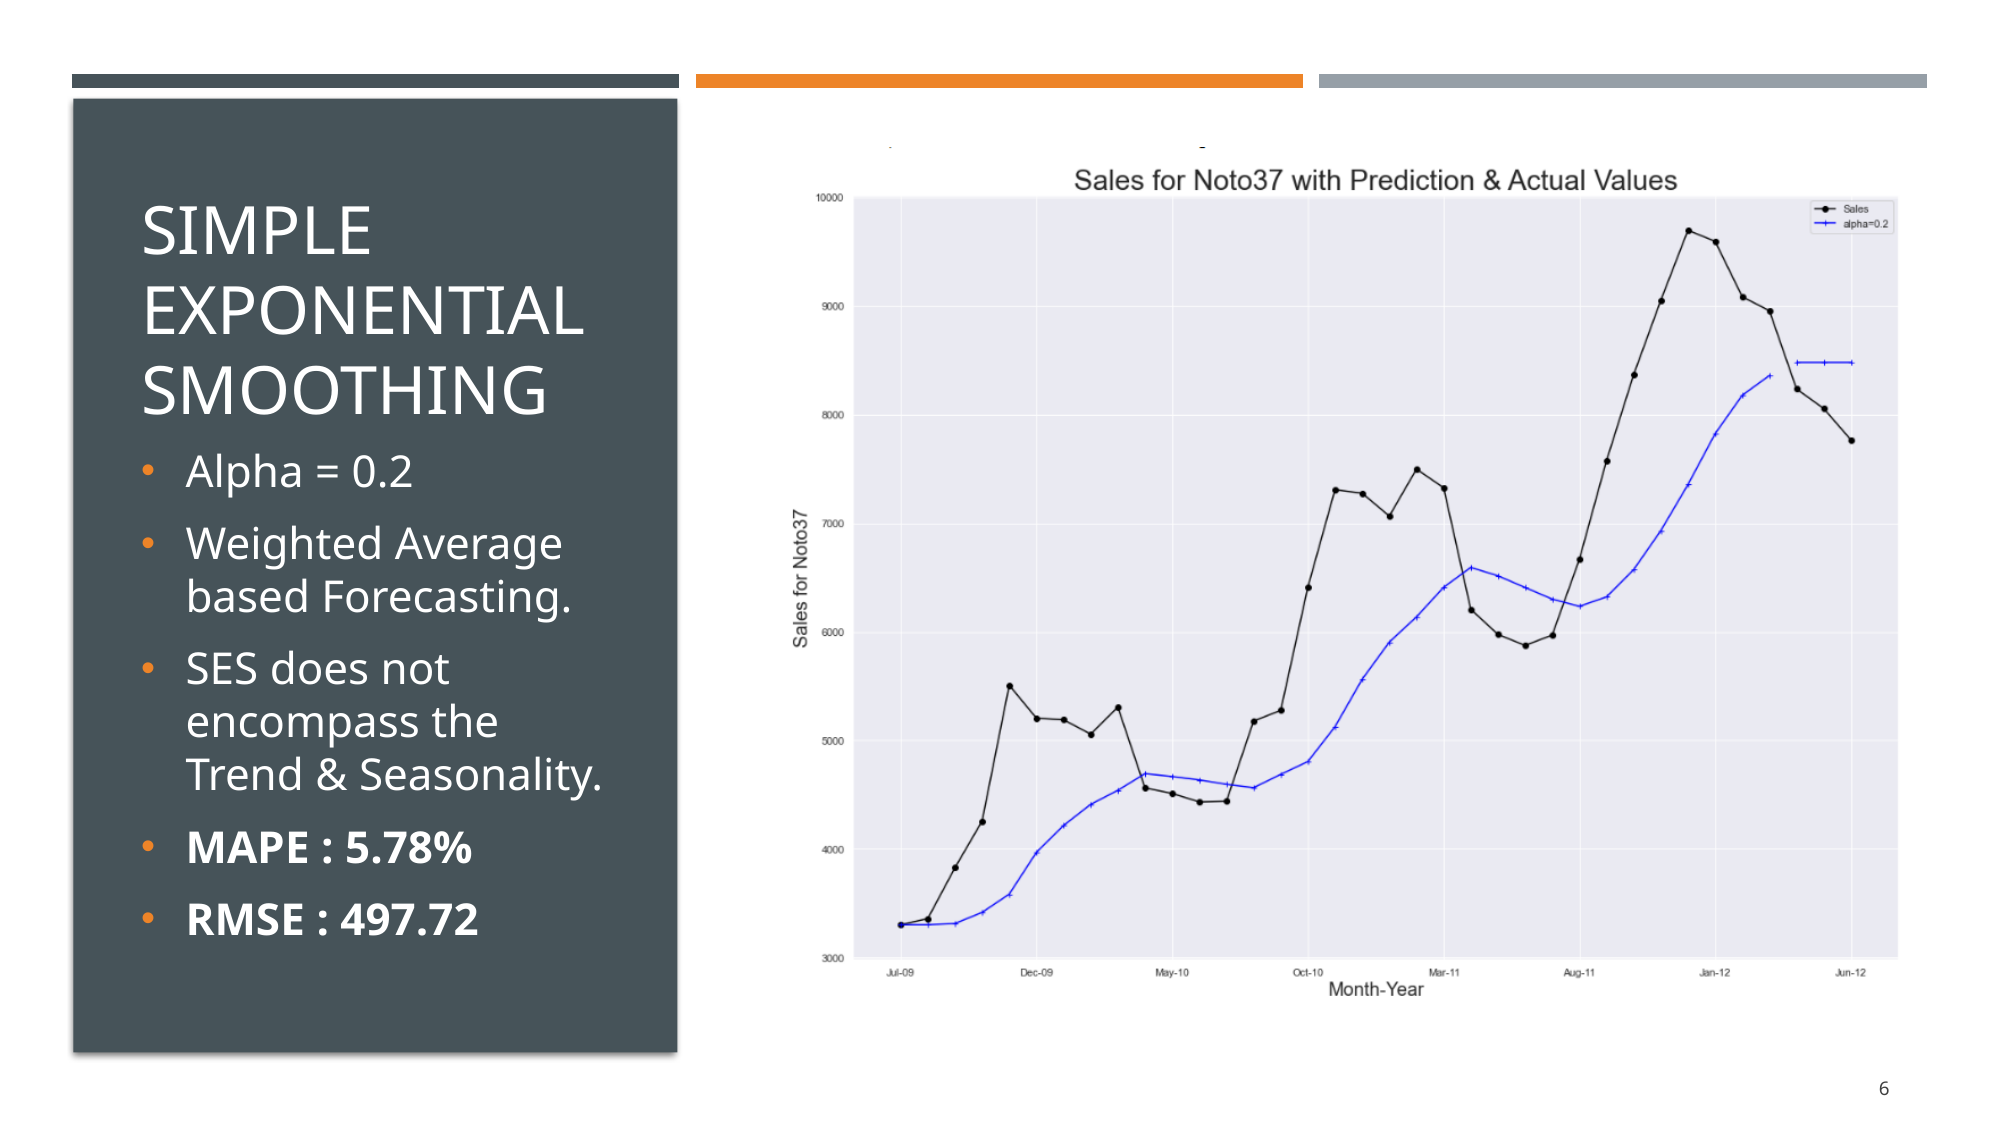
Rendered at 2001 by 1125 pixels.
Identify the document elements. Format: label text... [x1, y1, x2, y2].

title Simple Exponential Smoothing [125, 153, 624, 435]
slide_number 6 [1732, 1059, 1905, 1120]
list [776, 146, 1924, 1006]
list Alpha = 0.2 Weighted Average based Forecasting. SES does not encompass the Trend & Seasonality. MAPE : 5.78% RMSE : 497.72 [125, 435, 624, 958]
